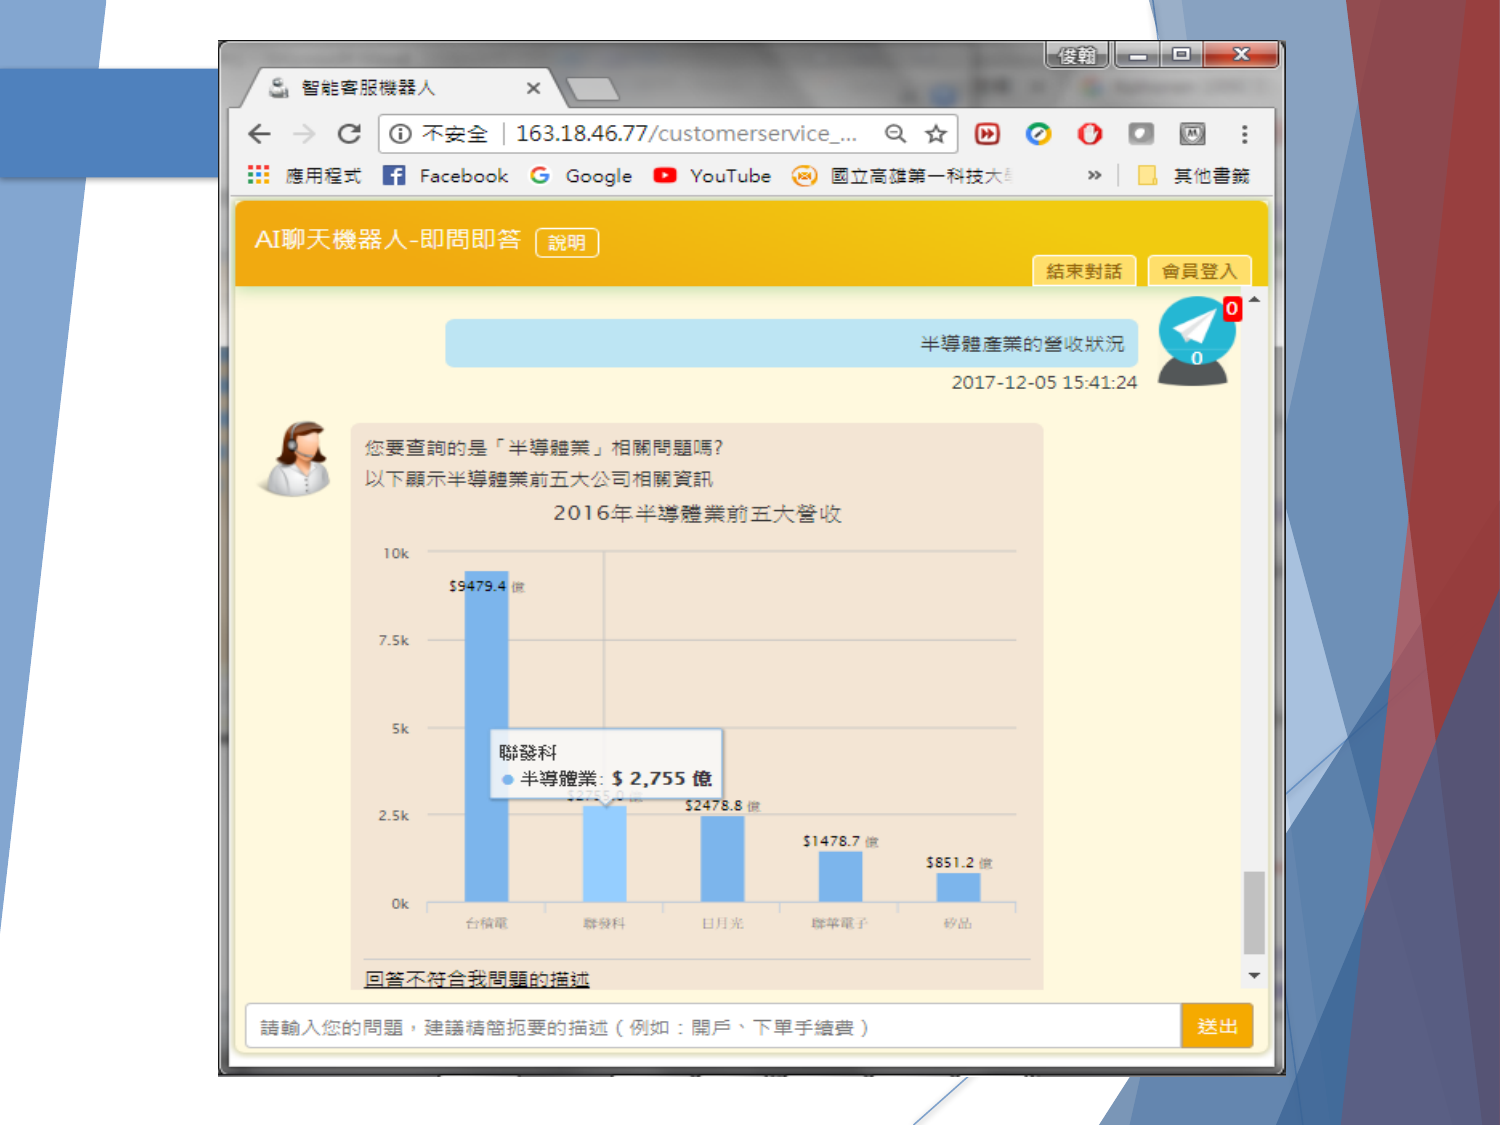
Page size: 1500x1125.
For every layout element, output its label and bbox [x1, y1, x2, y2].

picture [218, 40, 1286, 1078]
text_box [0, 68, 213, 178]
